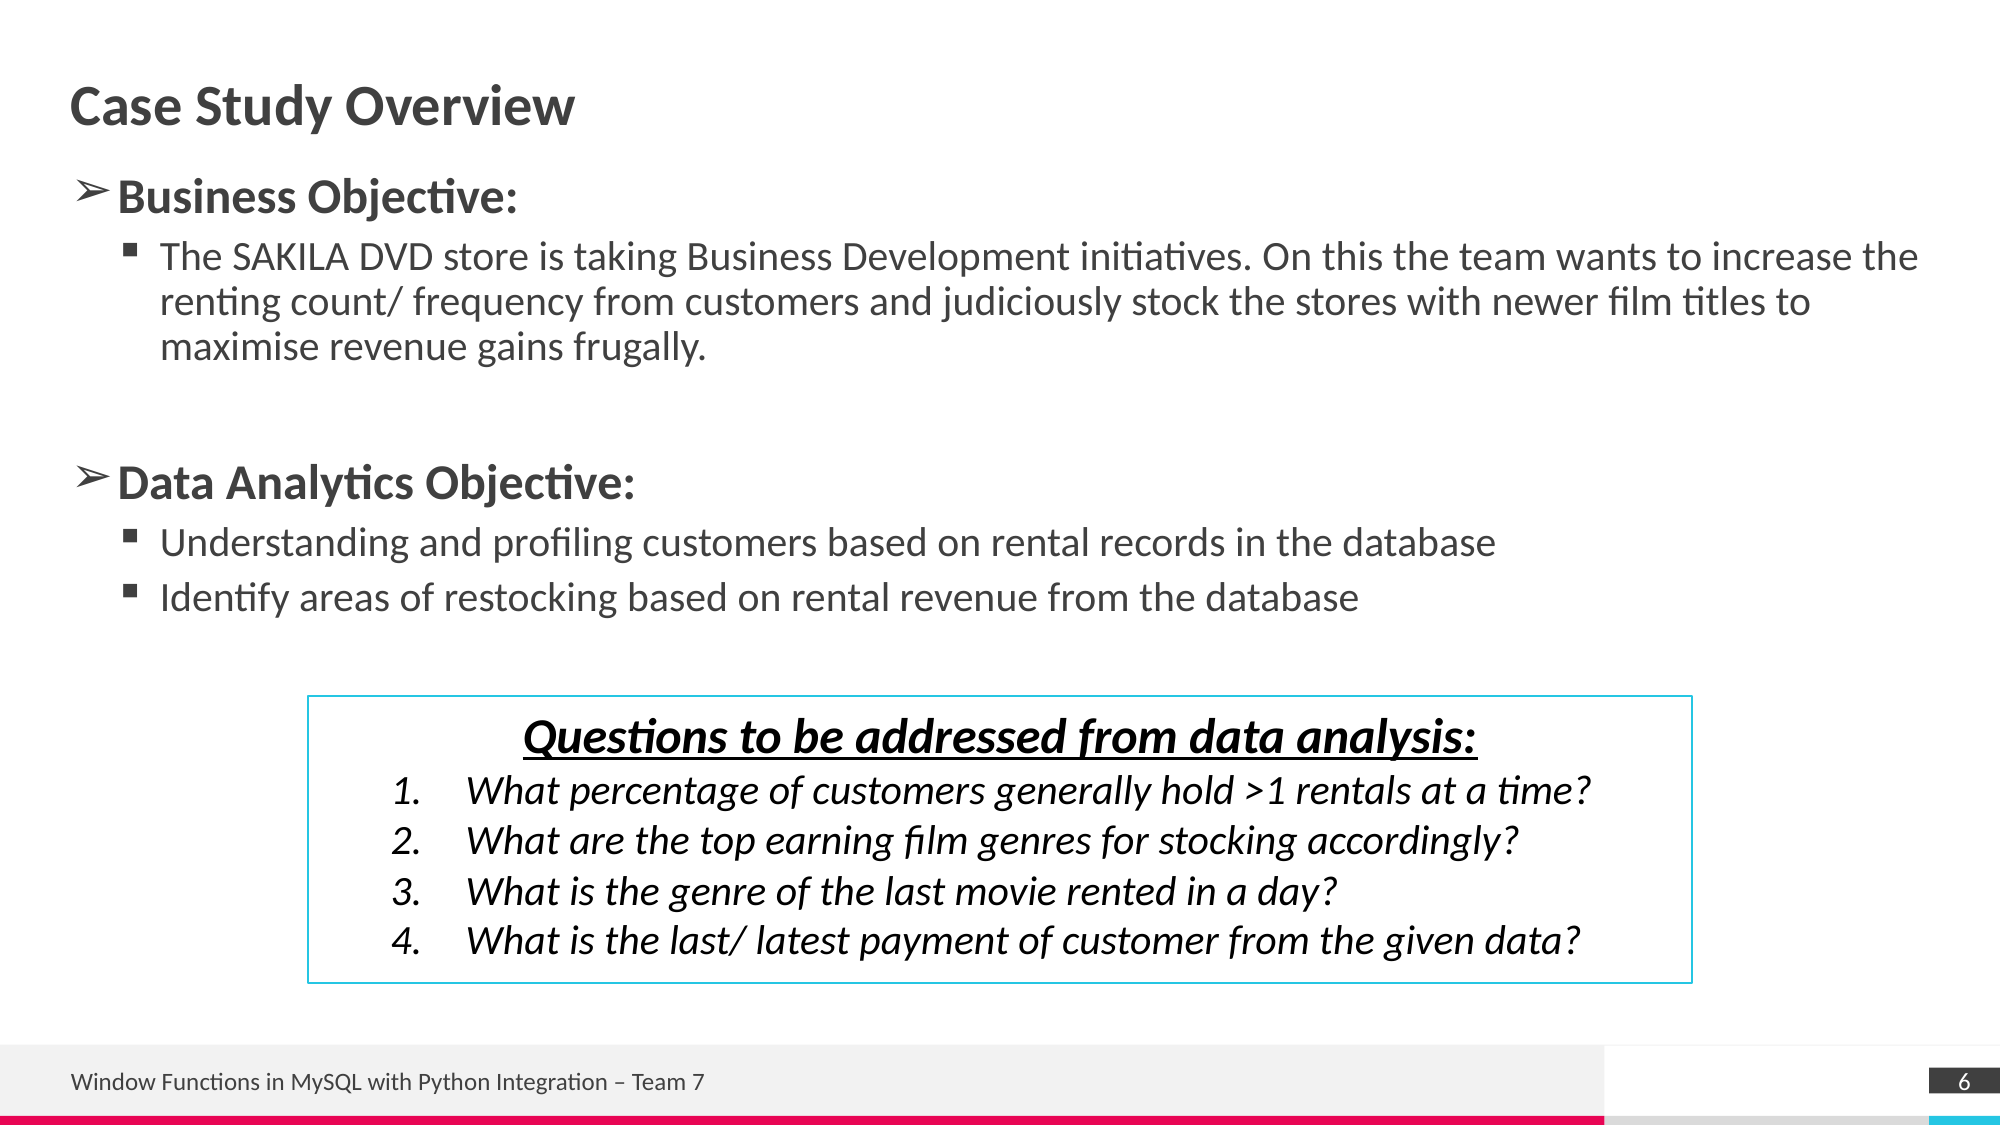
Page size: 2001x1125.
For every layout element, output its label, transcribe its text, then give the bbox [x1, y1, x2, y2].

text_box Questions to be addressed from data analysis: What percentage of customers generally hold >1 rentals at a time? What are the top earning film genres for stocking accordingly? What is the genre of the last movie rented in a day? What is the last/ latest payment of customer from the given data? [308, 695, 1692, 984]
slide_number 6 [1929, 1067, 2000, 1094]
text_box Window Functions in MySQL with Python Integration – Team 7 [70, 1067, 1000, 1094]
title Case Study Overview [70, 70, 1930, 142]
list Business Objective: The SAKILA DVD store is taking Business Development initiatives. On this the team wants to increase the renting count/ frequency from customers and judiciously stock the stores with newer film titles to maximise revenue gains frugally. Data Analytics Objective: Understanding and profiling customers based on rental records in the database Identify areas of restocking based on rental revenue from the database [70, 170, 1930, 635]
